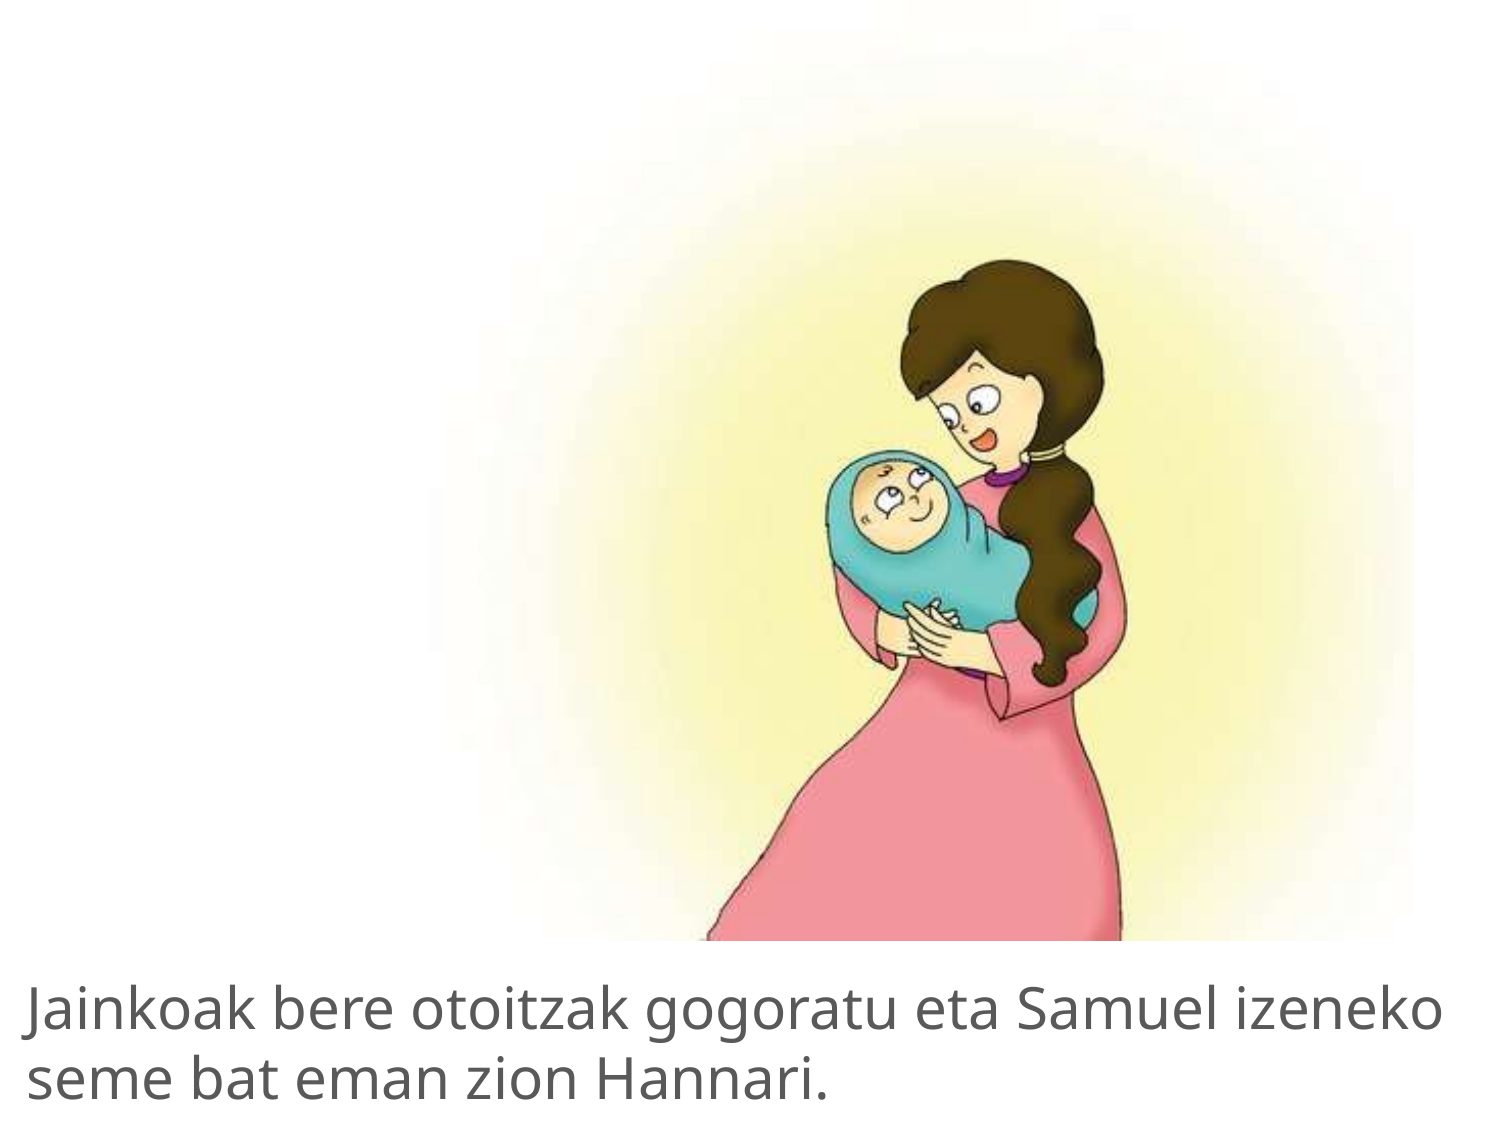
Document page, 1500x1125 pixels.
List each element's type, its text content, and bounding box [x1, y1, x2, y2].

picture [86, 0, 1414, 941]
text_box Jainkoak bere otoitzak gogoratu eta Samuel izeneko seme bat eman zion Hannari. [11, 964, 1483, 1119]
